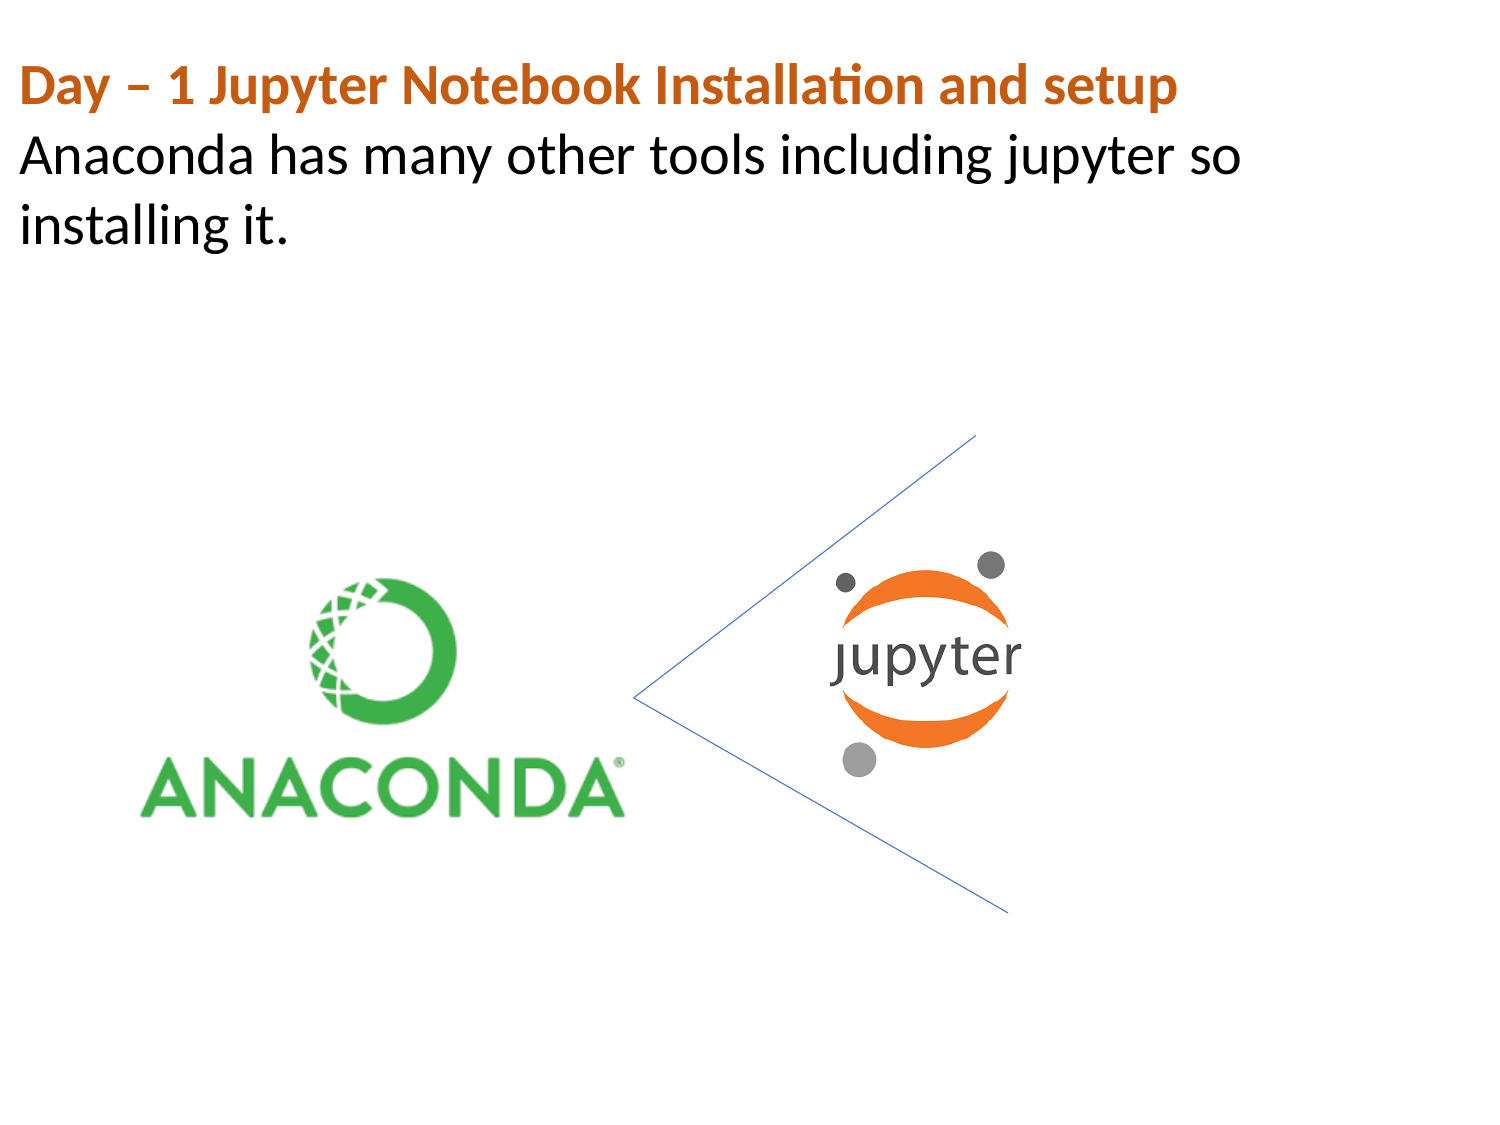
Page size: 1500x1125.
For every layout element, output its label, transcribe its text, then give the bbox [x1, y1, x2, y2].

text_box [633, 697, 1008, 913]
text_box Day – 1 Jupyter Notebook Installation and setup Anaconda has many other tools including jupyter so installing it. [4, 38, 1463, 264]
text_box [633, 435, 976, 697]
picture [136, 574, 633, 822]
picture [976, 548, 1024, 778]
